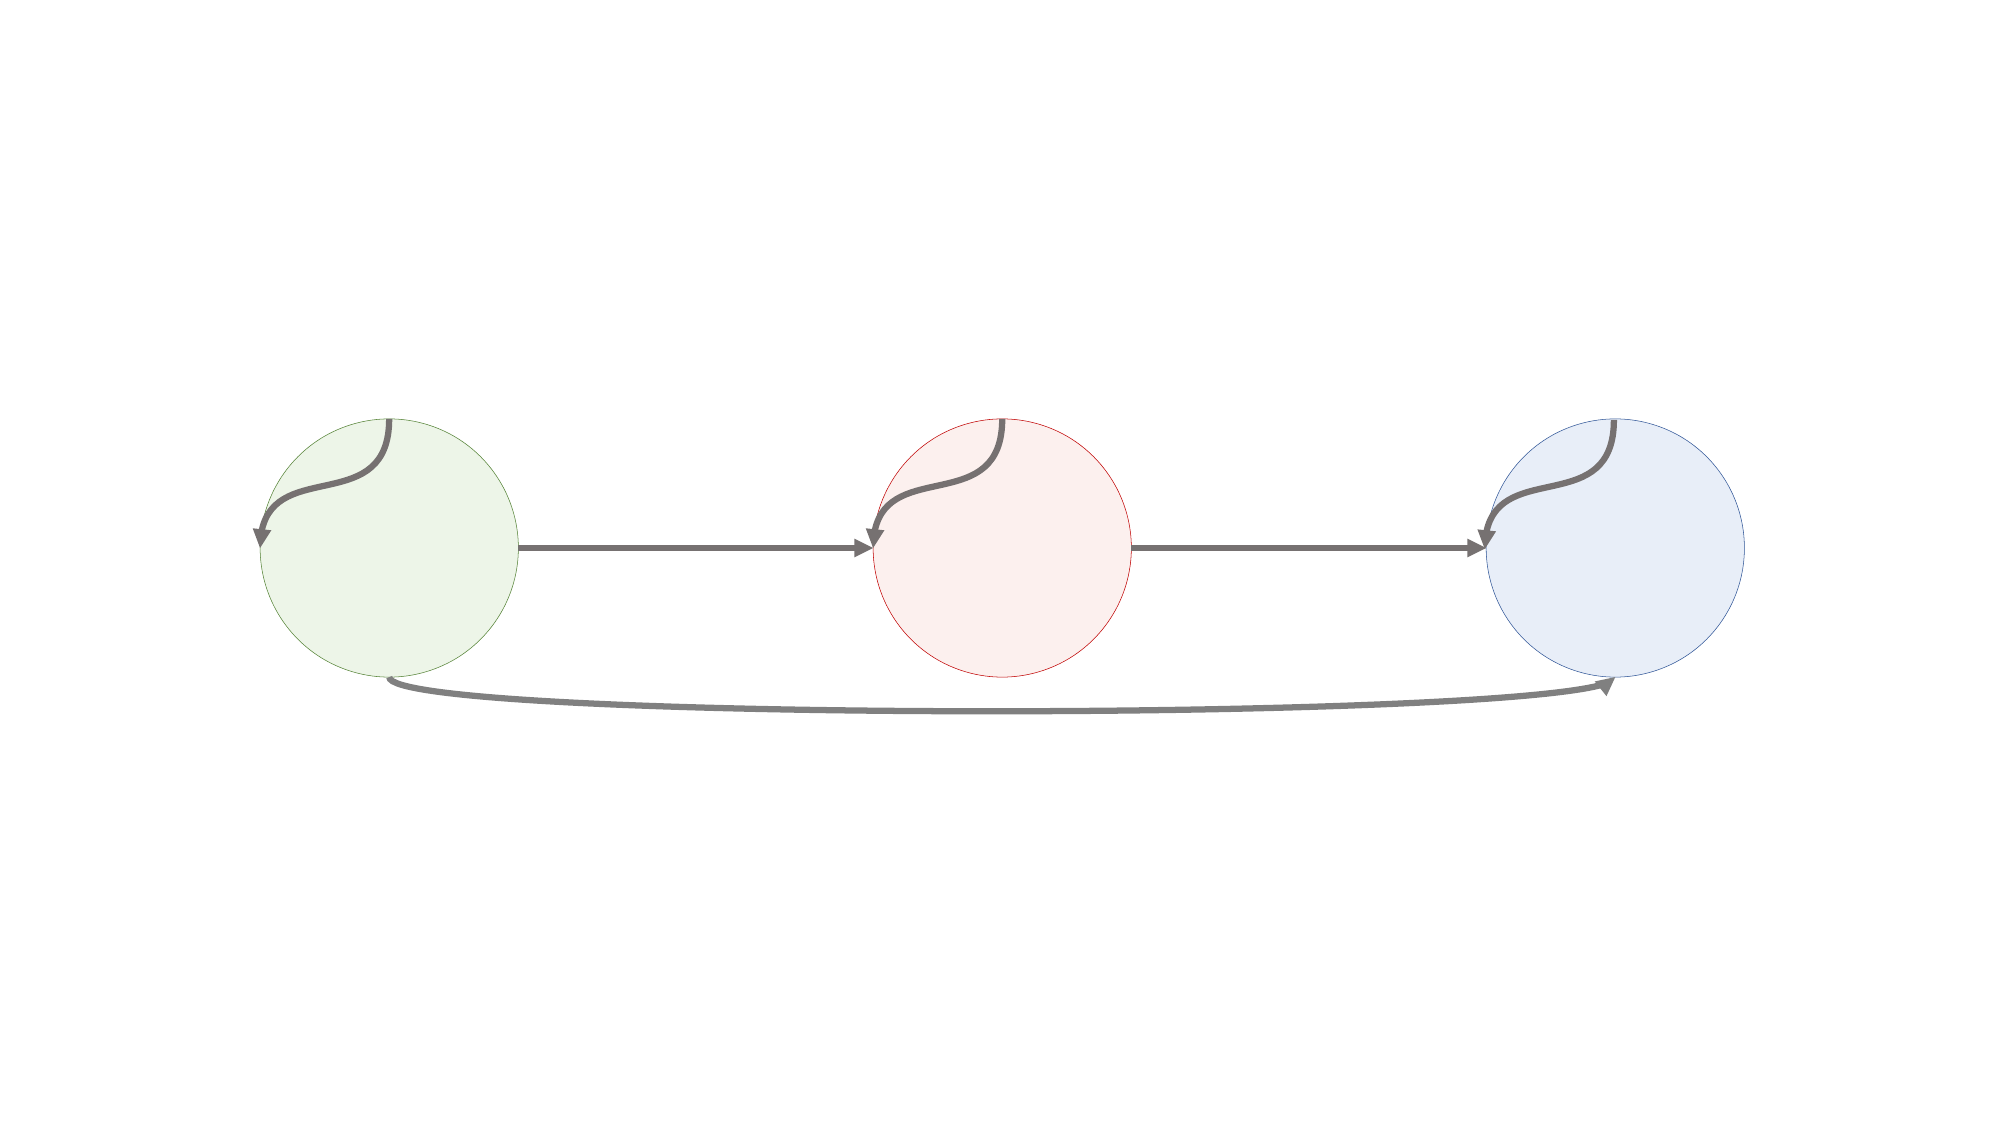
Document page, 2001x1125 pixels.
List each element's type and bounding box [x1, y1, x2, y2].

text_box [259, 417, 520, 679]
text_box [1005, 417, 1133, 679]
text_box [1485, 417, 1746, 679]
text_box [872, 548, 1002, 679]
text_box [260, 418, 390, 548]
text_box [873, 418, 1003, 548]
text_box [1484, 419, 1614, 549]
